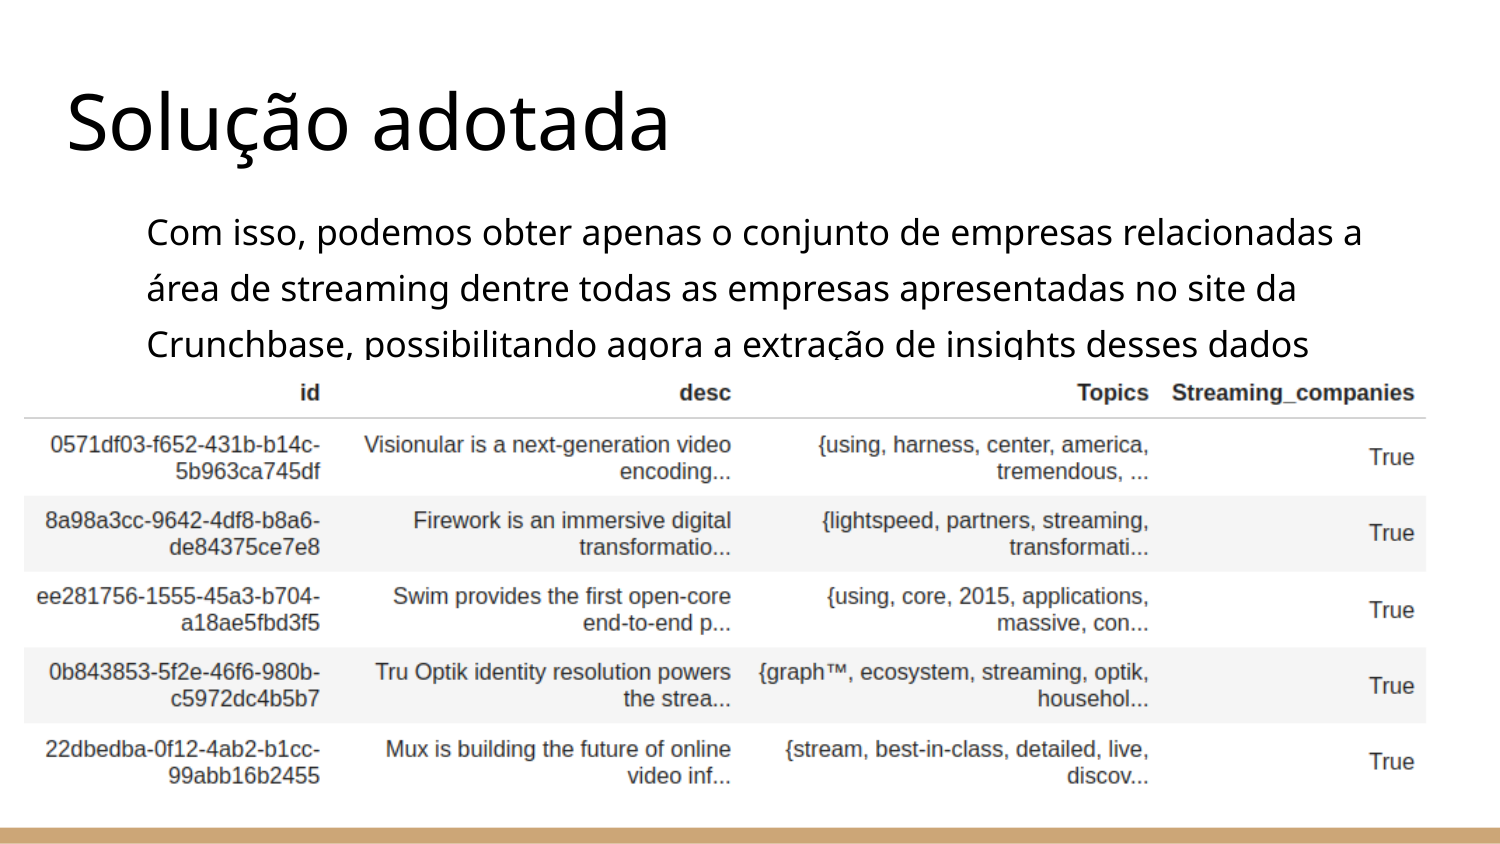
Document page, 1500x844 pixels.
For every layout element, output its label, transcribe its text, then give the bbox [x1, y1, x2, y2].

picture [24, 359, 1457, 809]
list Com isso, podemos obter apenas o conjunto de empresas relacionadas a área de streaming dentre todas as empresas apresentadas no site da Crunchbase, possibilitando agora a extração de insights desses dados [131, 185, 1413, 358]
title Solução adotada [51, 51, 1449, 189]
